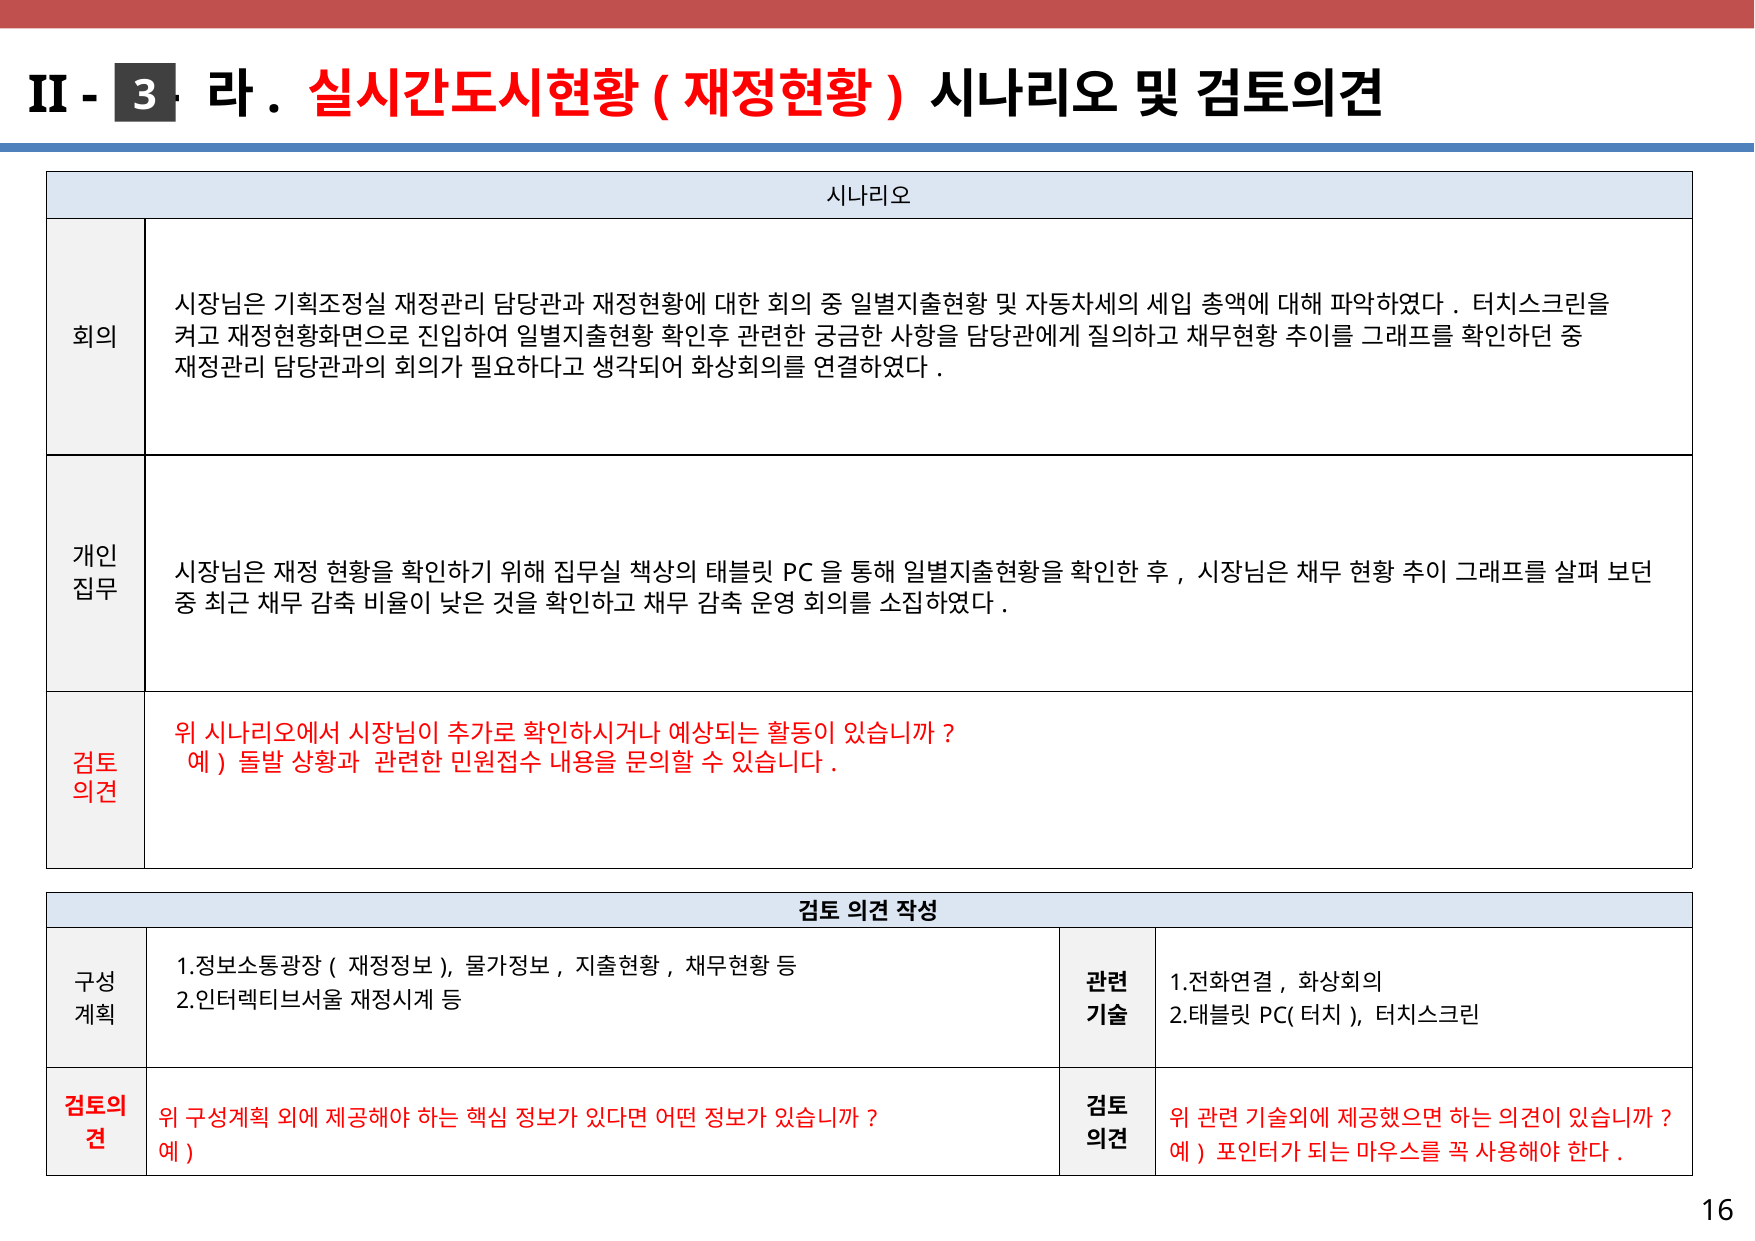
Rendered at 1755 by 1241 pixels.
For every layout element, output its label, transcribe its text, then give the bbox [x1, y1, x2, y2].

table_cell 검토의견 [47, 1068, 146, 1175]
table_cell 위 관련 기술외에 제공했으면 하는 의견이 있습니까? 예) 포인터가 되는 마우스를 꼭 사용해야 한다. [1156, 1068, 1692, 1175]
table_cell 개인 집무 [47, 456, 144, 691]
text_box 3 [113, 61, 178, 124]
table_cell 시장님은 기획조정실 재정관리 담당관과 재정현황에 대한 회의 중 일별지출현황 및 자동차세의 세입 총액에 대해 파악하였다. 터치스크린을 켜고 재정현황화면으로 진입하여 일별지출현황 확인후 관련한 궁금한 사항을 담당관에게 질의하고 채무현황 추이를 그래프를 확인하던 중 재정관리 담당관과의 회의가 필요하다고 생각되어 화상회의를 연결하였다. [146, 219, 1692, 454]
table_cell 전화연결, 화상회의 태블릿PC(터치), 터치스크린 [1156, 928, 1692, 1067]
table_cell 검토 의견 [47, 692, 144, 868]
table_cell 구성 계획 [47, 928, 146, 1067]
table_header 검토 의견 작성 [47, 893, 1692, 927]
table_cell 위 시나리오에서 시장님이 추가로 확인하시거나 예상되는 활동이 있습니까? 예) 돌발 상황과 관련한 민원접수 내용을 문의할 수 있습니다. [145, 692, 1692, 868]
table_cell 시장님은 재정 현황을 확인하기 위해 집무실 책상의 태블릿PC을 통해 일별지출현황을 확인한 후, 시장님은 채무 현황 추이 그래프를 살펴 보던 중 최근 채무 감축 비율이 낮은 것을 확인하고 채무 감축 운영 회의를 소집하였다. [146, 456, 1692, 691]
text_box II - - 라. 실시간도시현황(재정현황) 시나리오 및 검토의견 [10, 53, 1401, 131]
table_cell 위 구성계획 외에 제공해야 하는 핵심 정보가 있다면 어떤 정보가 있습니까? 예) [147, 1068, 1059, 1175]
table_cell 정보소통광장( 재정정보), 물가정보, 지출현황, 채무현황 등 인터렉티브서울 재정시계 등 [147, 928, 1059, 1067]
table_header 시나리오 [47, 172, 1692, 218]
table_cell 검토 의견 [1060, 1068, 1155, 1175]
table_cell 관련 기술 [1060, 928, 1155, 1067]
table_cell 회의 [47, 219, 144, 454]
